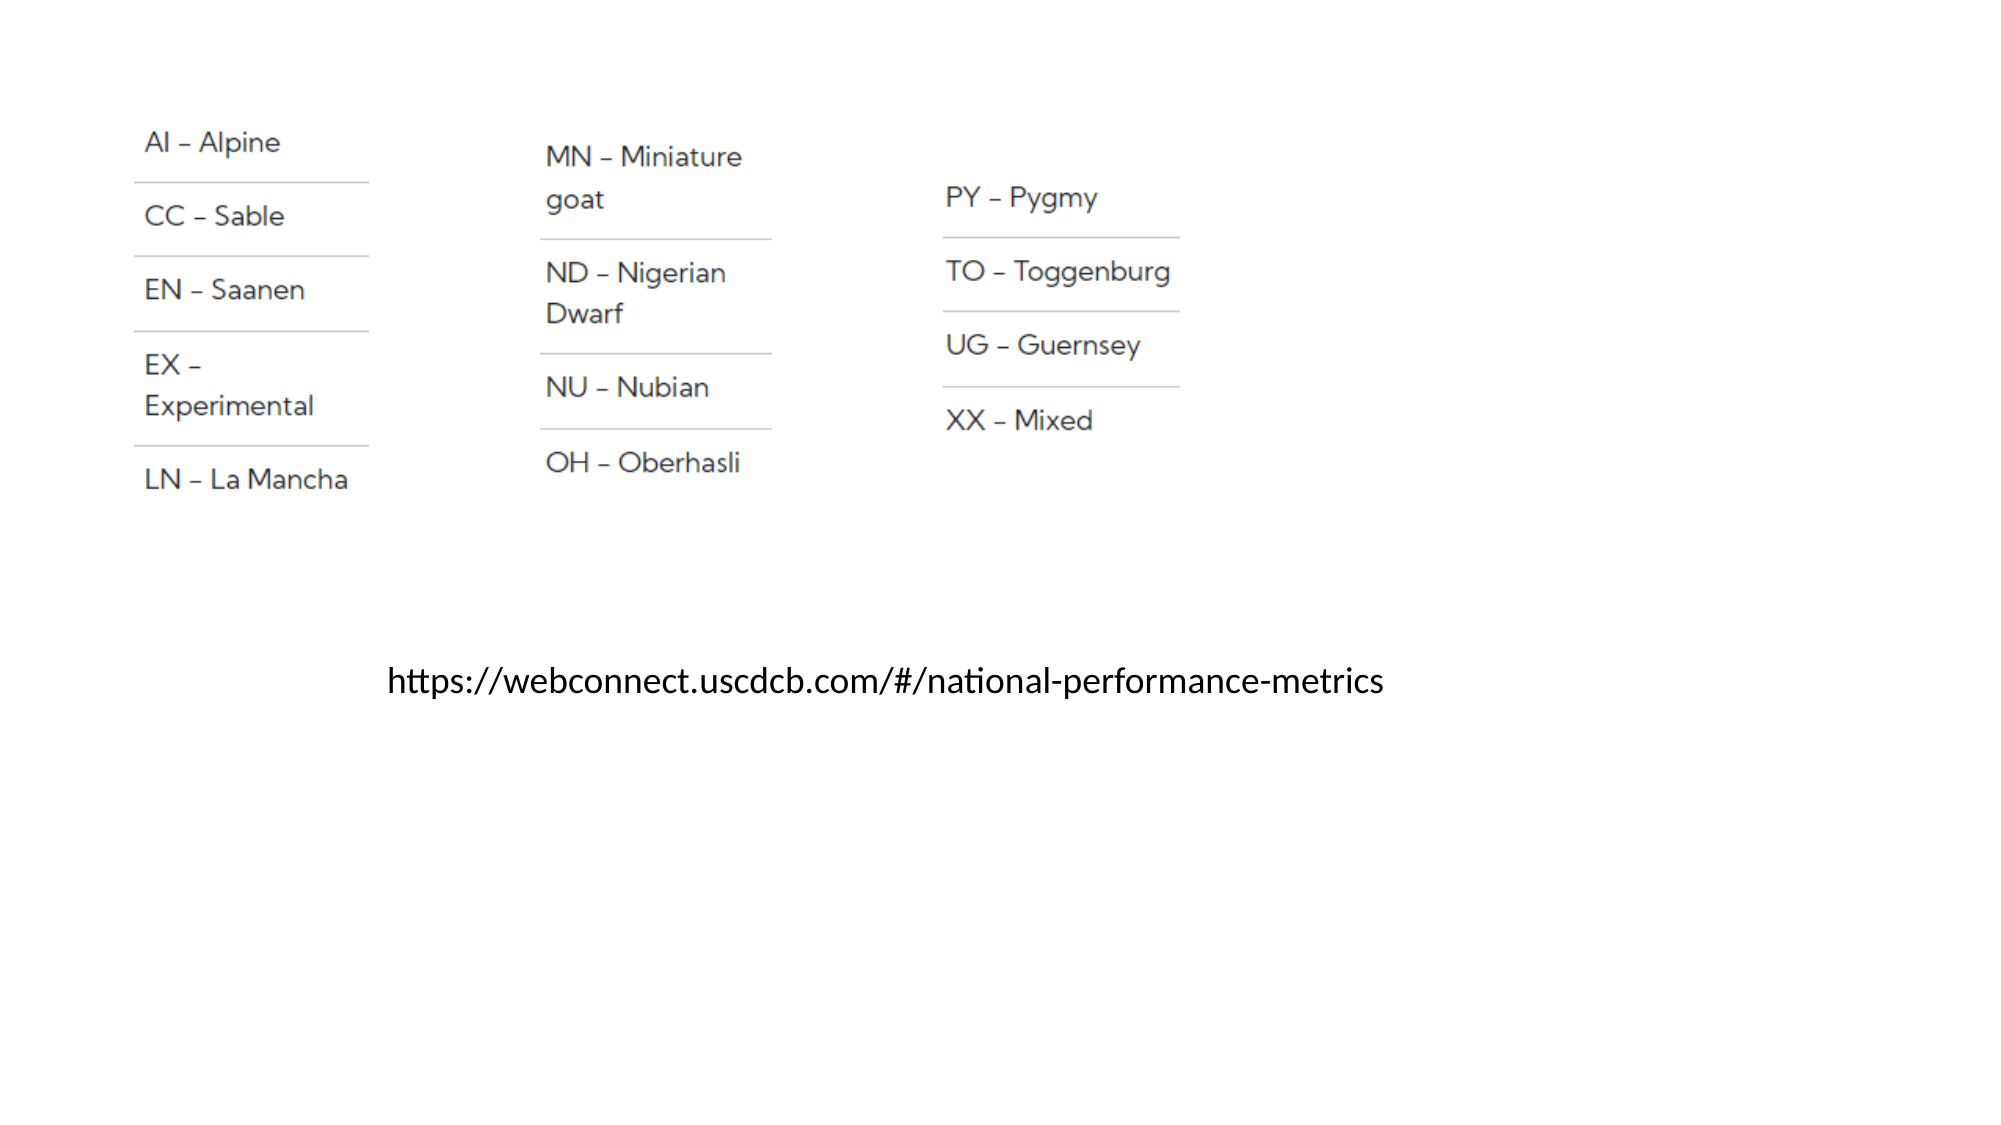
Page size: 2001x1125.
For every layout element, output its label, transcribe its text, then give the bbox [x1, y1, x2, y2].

picture [943, 171, 1180, 457]
text_box https://webconnect.uscdcb.com/#/national-performance-metrics [372, 649, 1628, 709]
picture [134, 113, 369, 497]
picture [540, 132, 772, 496]
